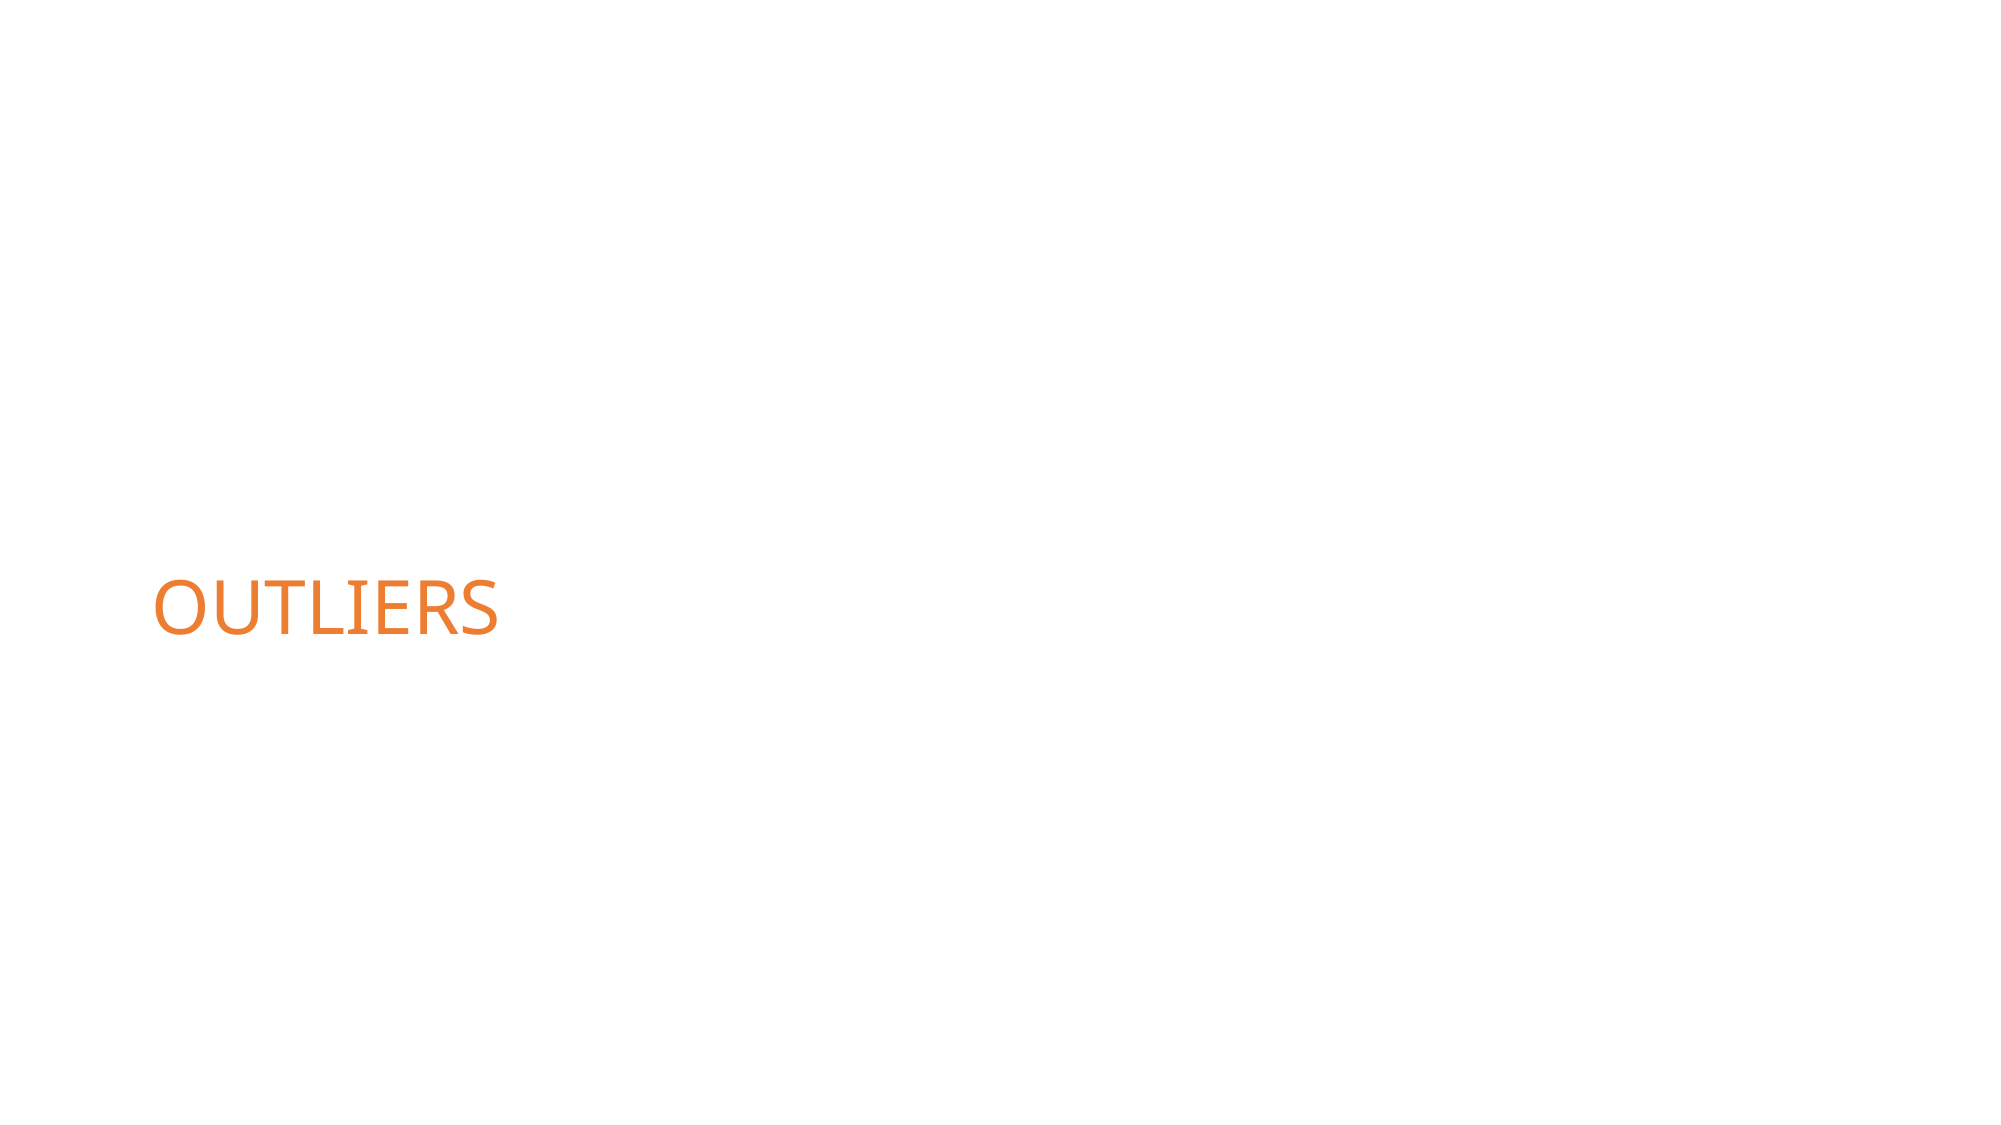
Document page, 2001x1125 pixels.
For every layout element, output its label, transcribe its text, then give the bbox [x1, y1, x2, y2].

title outliers [136, 280, 1862, 749]
